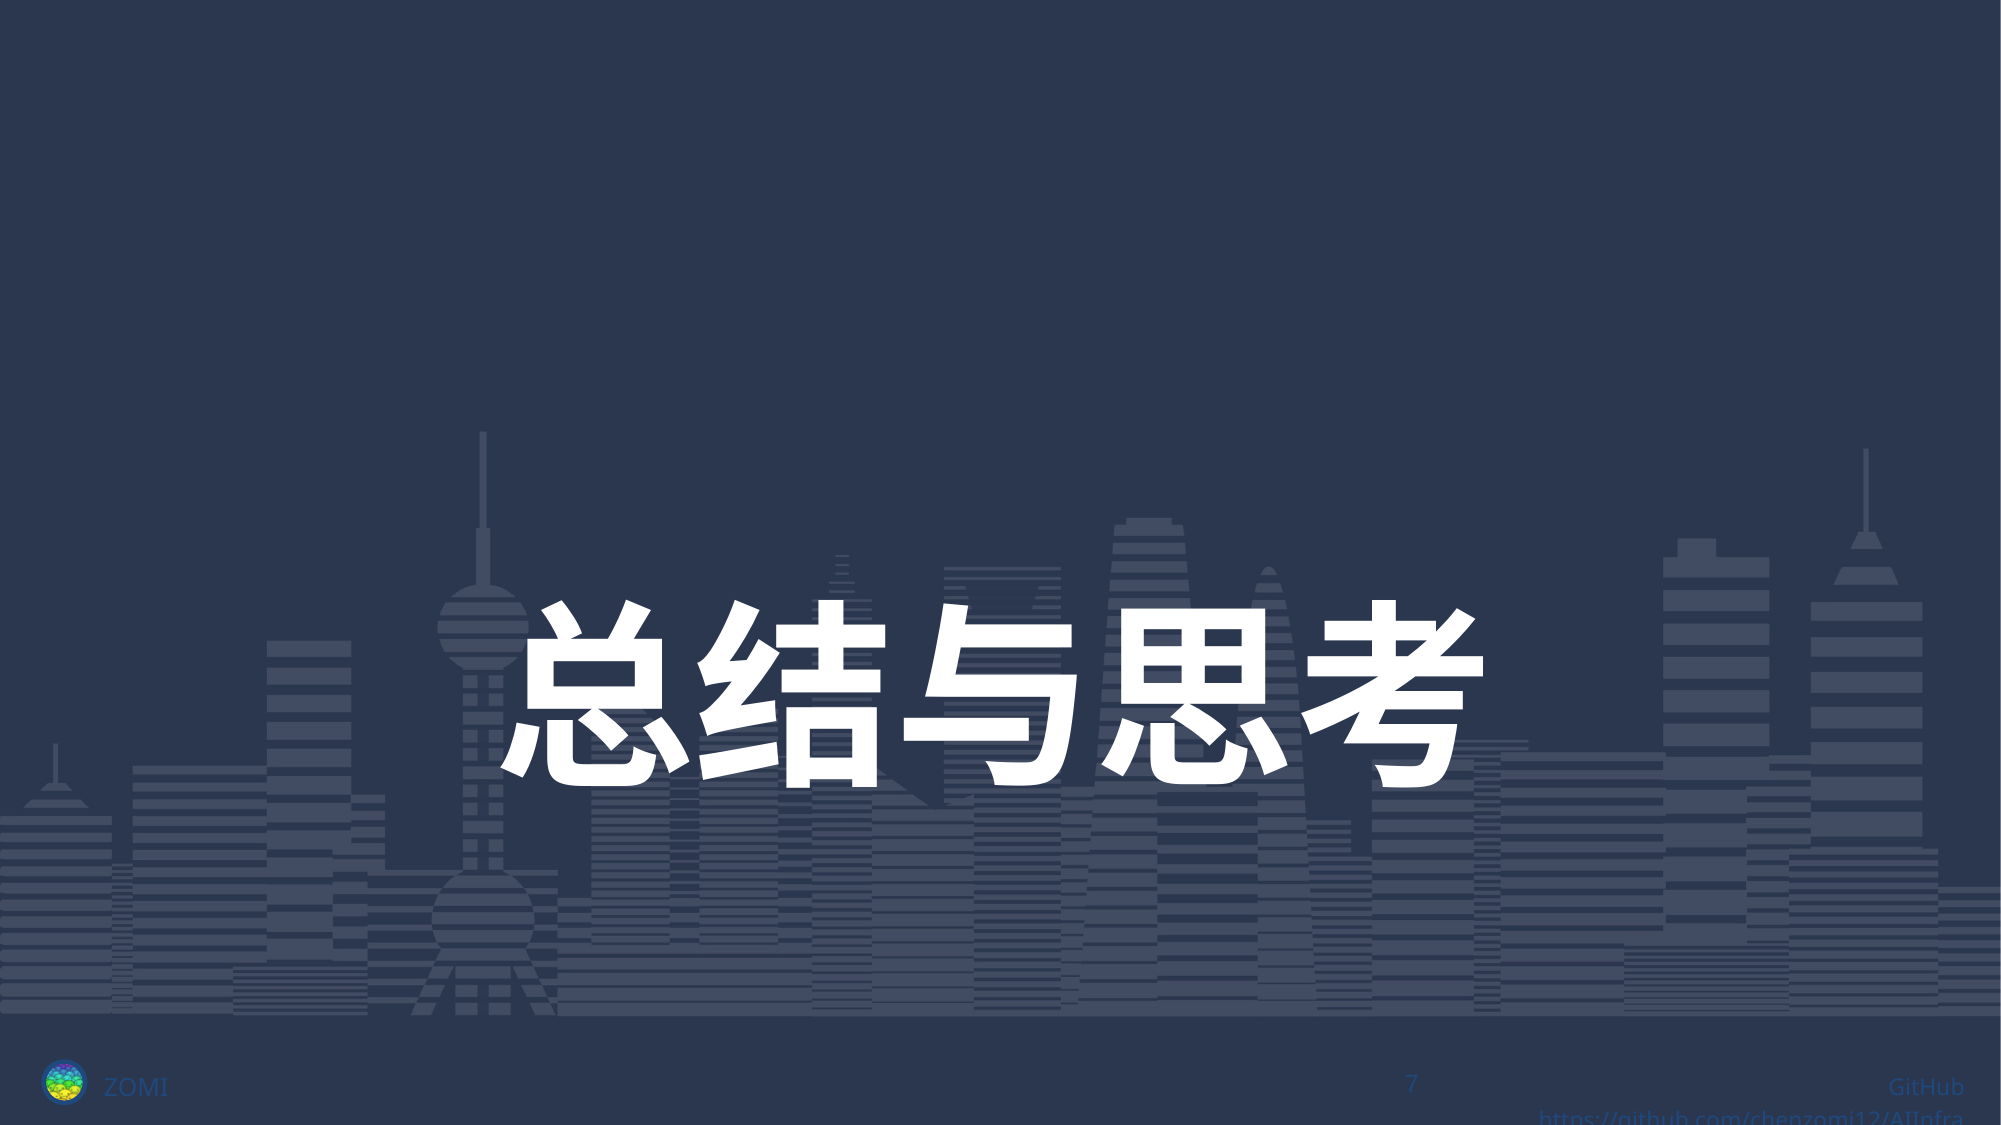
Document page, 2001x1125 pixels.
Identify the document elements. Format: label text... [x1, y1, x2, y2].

picture [1923, 1117, 1929, 1125]
picture [1724, 1117, 1730, 1125]
picture [1816, 1117, 1824, 1125]
picture [0, 0, 2001, 1125]
picture [1792, 1117, 1798, 1125]
picture [1765, 1117, 1771, 1125]
picture [1650, 1117, 1656, 1125]
list 总结与思考 [79, 394, 1910, 986]
picture [1573, 1117, 1580, 1125]
picture [1678, 1117, 1685, 1125]
picture [1831, 1117, 1837, 1125]
picture [1542, 1117, 1548, 1125]
picture [1620, 1117, 1627, 1125]
picture [1709, 1117, 1717, 1125]
